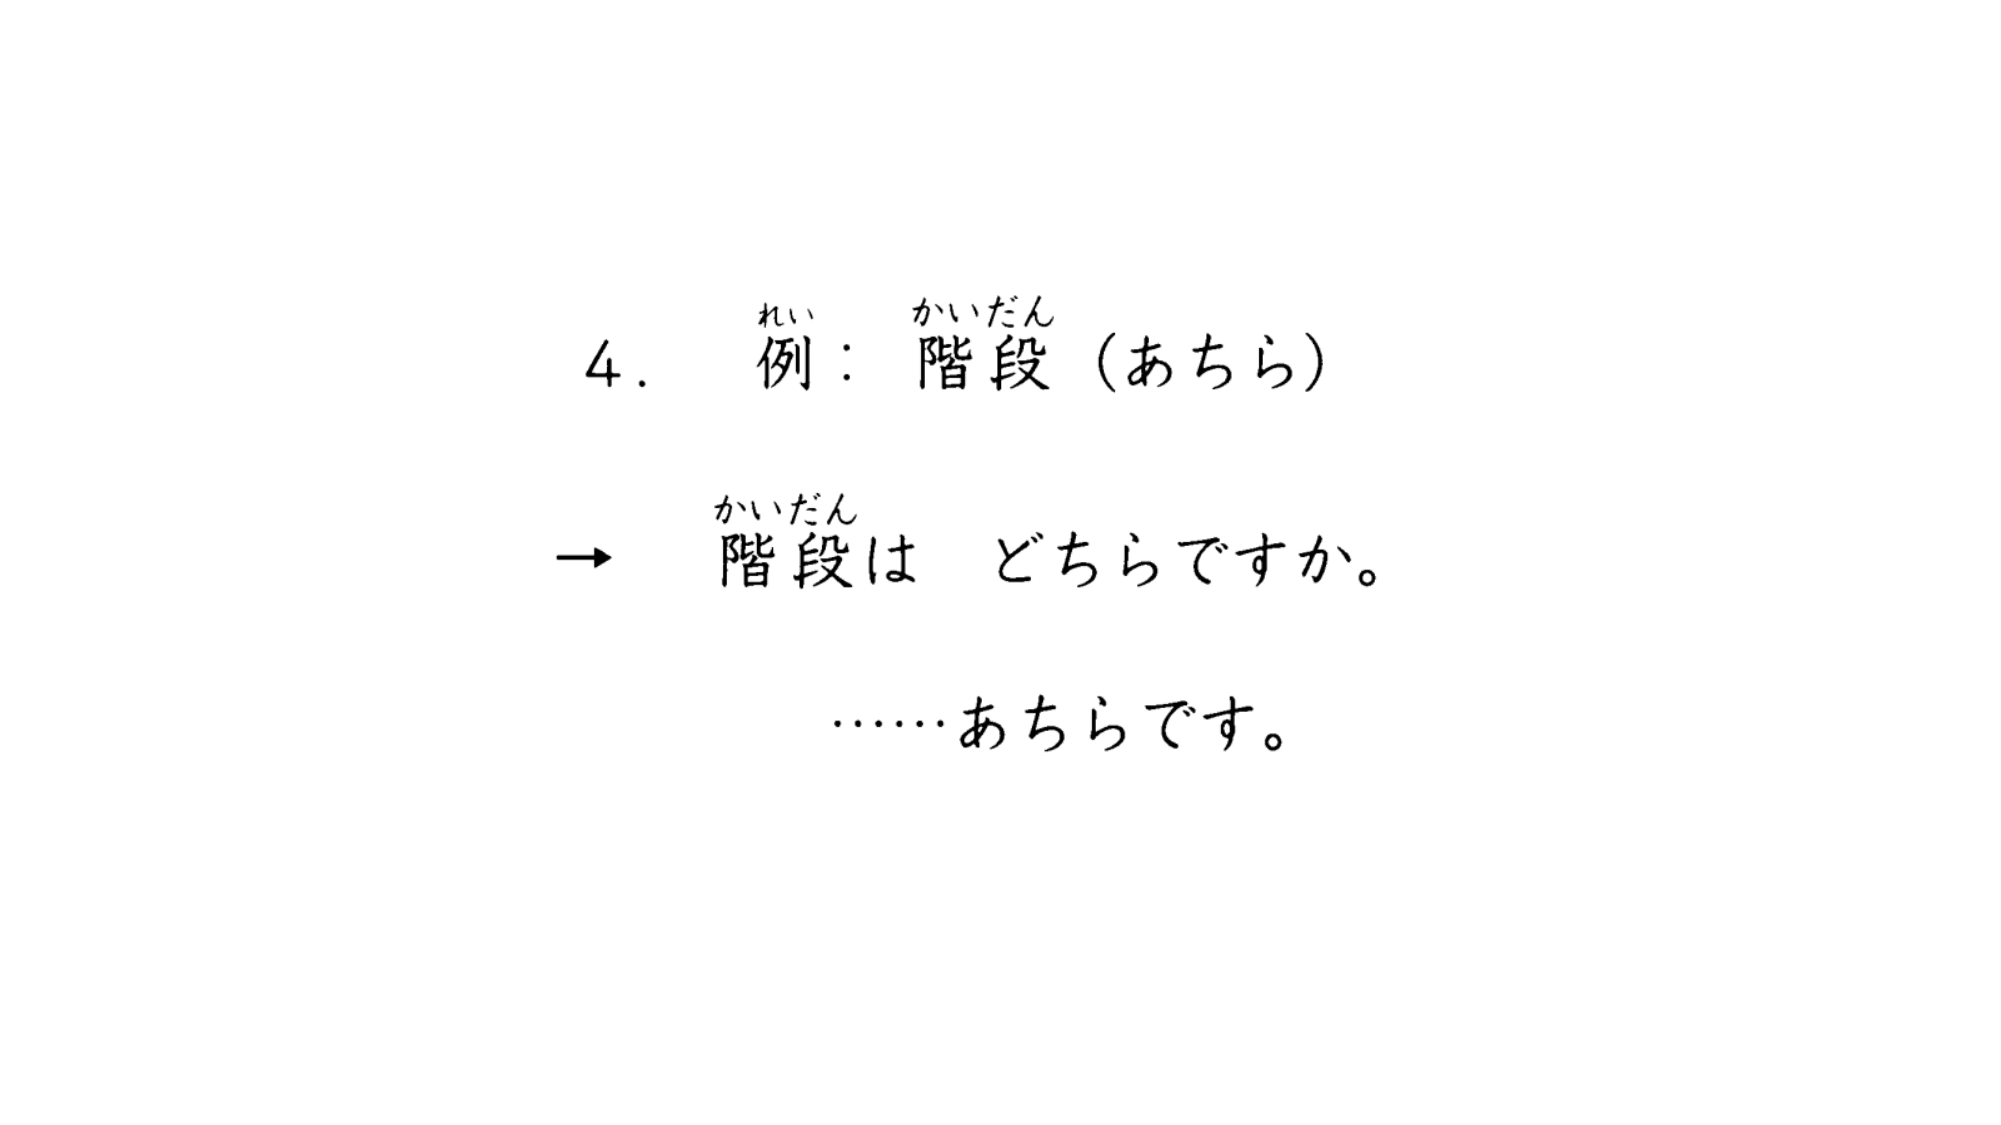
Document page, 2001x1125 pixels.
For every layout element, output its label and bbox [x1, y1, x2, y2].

picture [823, 680, 1310, 768]
picture [696, 473, 1400, 600]
picture [533, 512, 637, 600]
picture [572, 274, 1348, 418]
